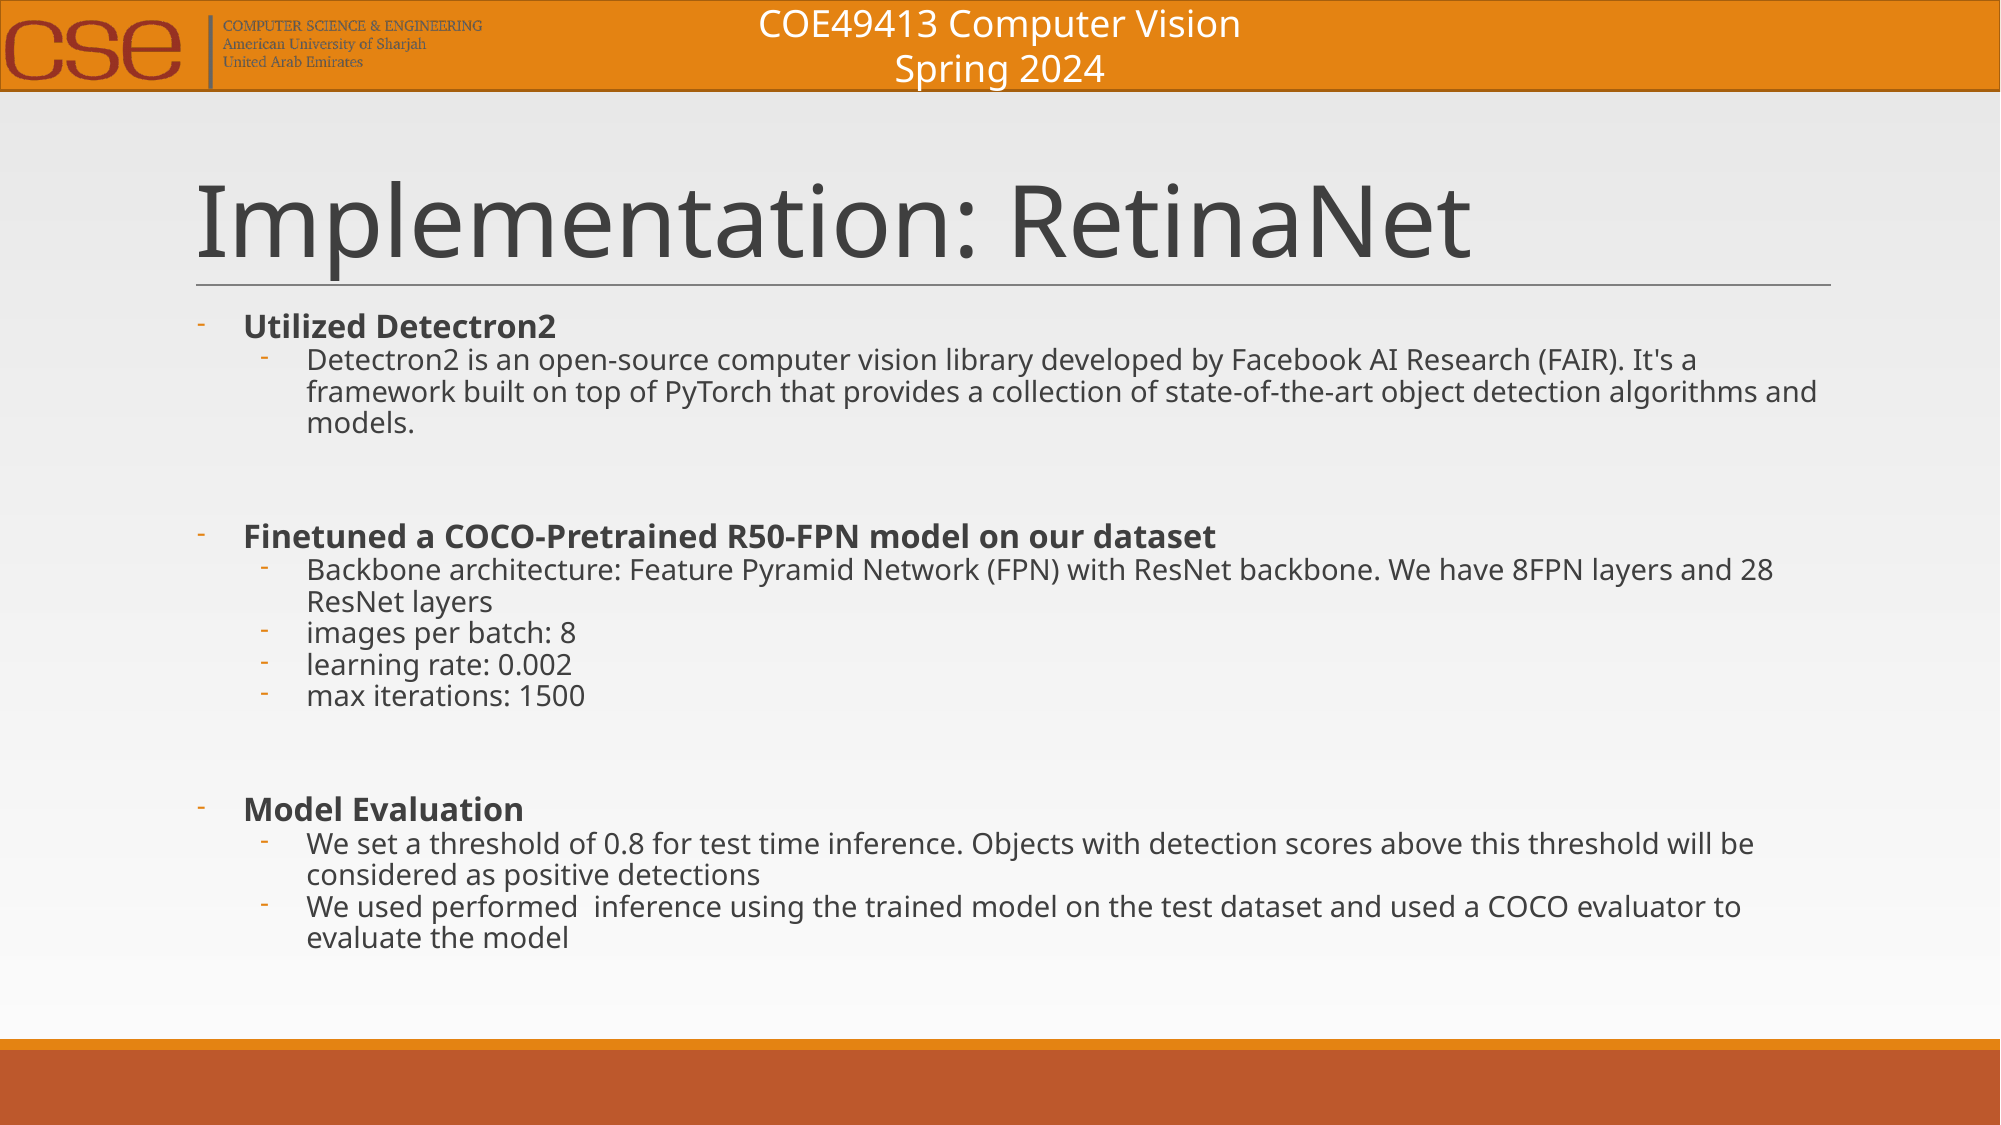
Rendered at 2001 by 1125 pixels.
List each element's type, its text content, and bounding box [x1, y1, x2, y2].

title Implementation: RetinaNet [180, 47, 1830, 285]
list Utilized Detectron2 Detectron2 is an open-source computer vision library developed by Facebook AI Research (FAIR). It's a framework built on top of PyTorch that provides a collection of state-of-the-art object detection algorithms and models. Finetuned a COCO-Pretrained R50-FPN model on our dataset Backbone architecture: Feature Pyramid Network (FPN) with ResNet backbone. We have 8FPN layers and 28 ResNet layers images per batch: 8 learning rate: 0.002 max iterations: 1500 Model Evaluation We set a threshold of 0.8 for test time inference. Objects with detection scores above this threshold will be considered as positive detections We used performed inference using the trained model on the test dataset and used a COCO evaluator to evaluate the model [180, 302, 1830, 963]
picture [0, 3, 491, 96]
